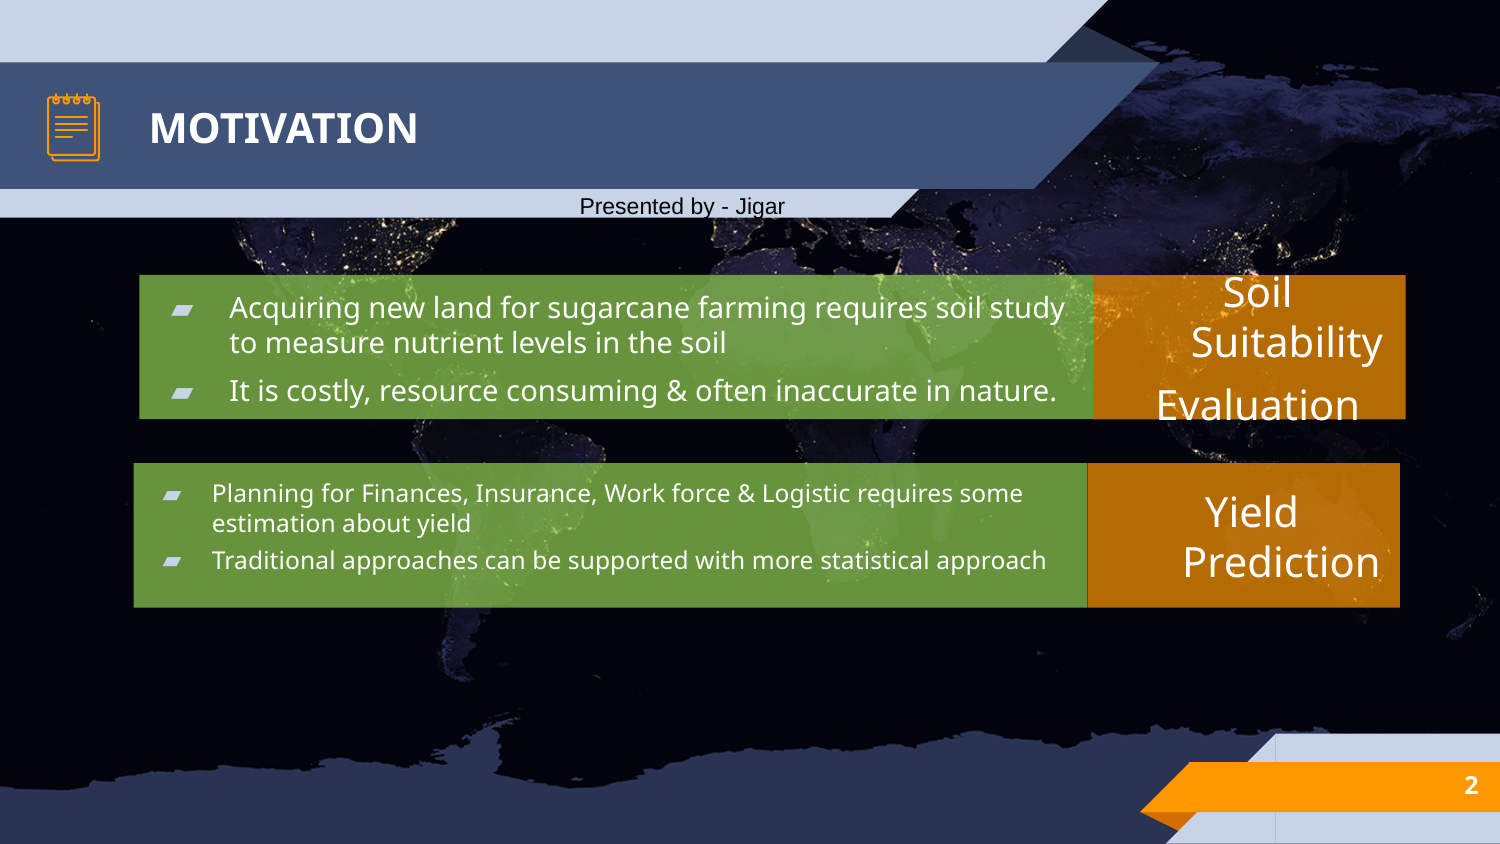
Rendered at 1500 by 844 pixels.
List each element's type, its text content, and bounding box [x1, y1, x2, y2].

title MOTIVATION [133, 64, 997, 190]
list Yield Prediction [1087, 463, 1400, 608]
list Acquiring new land for sugarcane farming requires soil study to measure nutrient levels in the soil It is costly, resource consuming & often inaccurate in nature. [139, 274, 1094, 420]
slide_number 2 [1249, 760, 1494, 813]
list Soil Suitability Evaluation [1093, 275, 1406, 420]
text_box Presented by - Jigar [564, 184, 953, 227]
list Planning for Finances, Insurance, Work force & Logistic requires some estimation about yield Traditional approaches can be supported with more statistical approach [133, 463, 1087, 608]
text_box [47, 93, 100, 161]
picture [0, 0, 1500, 844]
